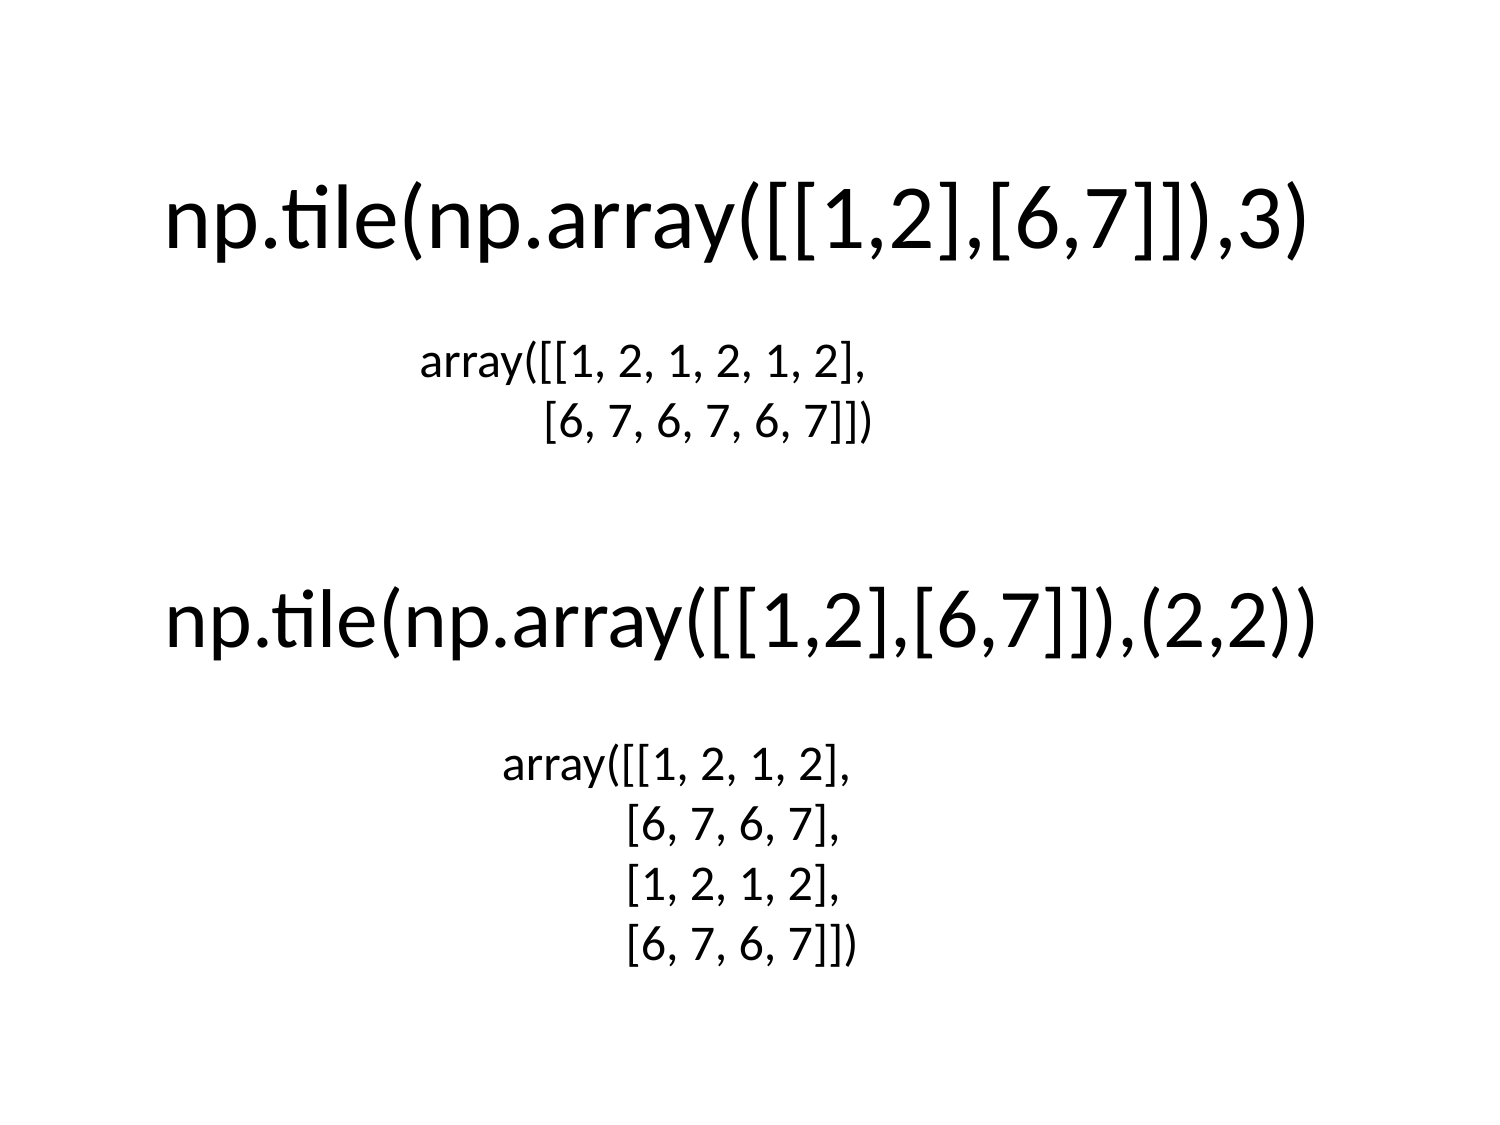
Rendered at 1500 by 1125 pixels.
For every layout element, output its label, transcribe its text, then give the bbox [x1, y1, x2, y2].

text_box np.tile(np.array([[1,2],[6,7]]),(2,2)) [149, 556, 1336, 672]
text_box array([[1, 2, 1, 2], [6, 7, 6, 7], [1, 2, 1, 2], [6, 7, 6, 7]]) [487, 723, 904, 978]
text_box np.tile(np.array([[1,2],[6,7]]),3) [148, 149, 1329, 275]
text_box array([[1, 2, 1, 2, 1, 2], [6, 7, 6, 7, 6, 7]]) [404, 320, 1155, 455]
